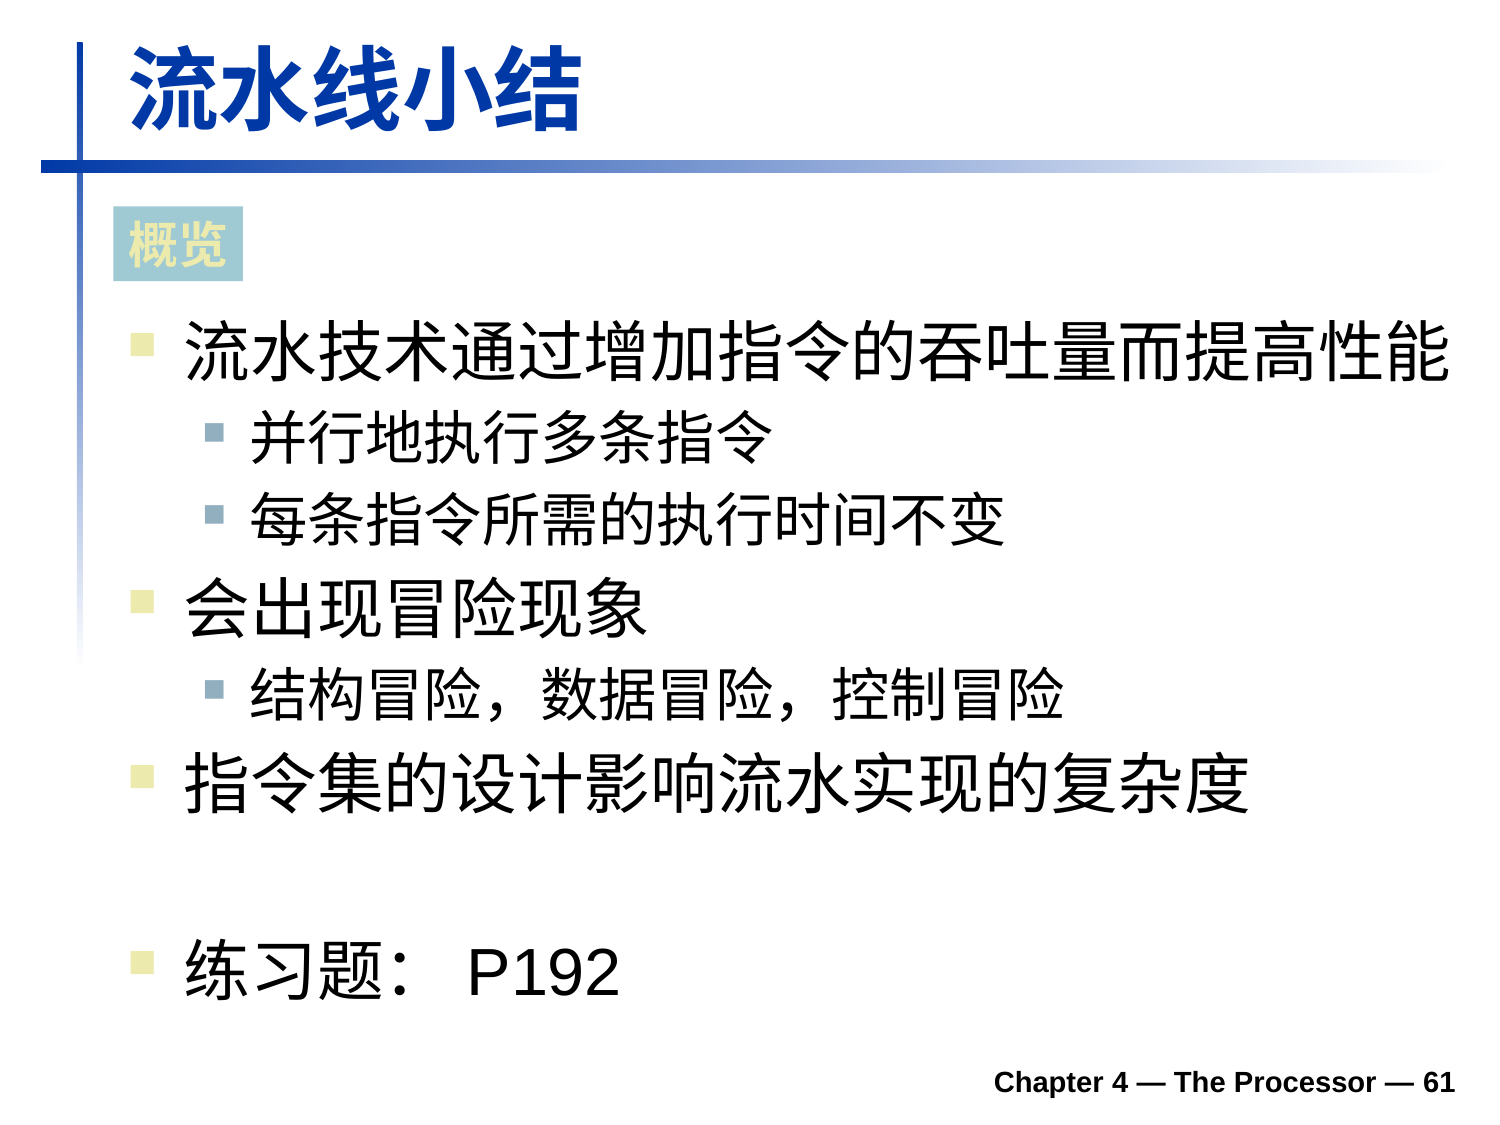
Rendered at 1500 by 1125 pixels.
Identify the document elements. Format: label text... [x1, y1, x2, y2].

footer Chapter 4 — The Processor — 61 [277, 1046, 1471, 1106]
list 流水技术通过增加指令的吞吐量而提高性能 并行地执行多条指令 每条指令所需的执行时间不变 会出现冒险现象 结构冒险，数据冒险，控制冒险 指令集的设计影响流水实现的复杂度 练习题：P192 [112, 302, 1469, 1024]
text_box 概览 [113, 206, 243, 282]
title 流水线小结 [112, 23, 1468, 149]
